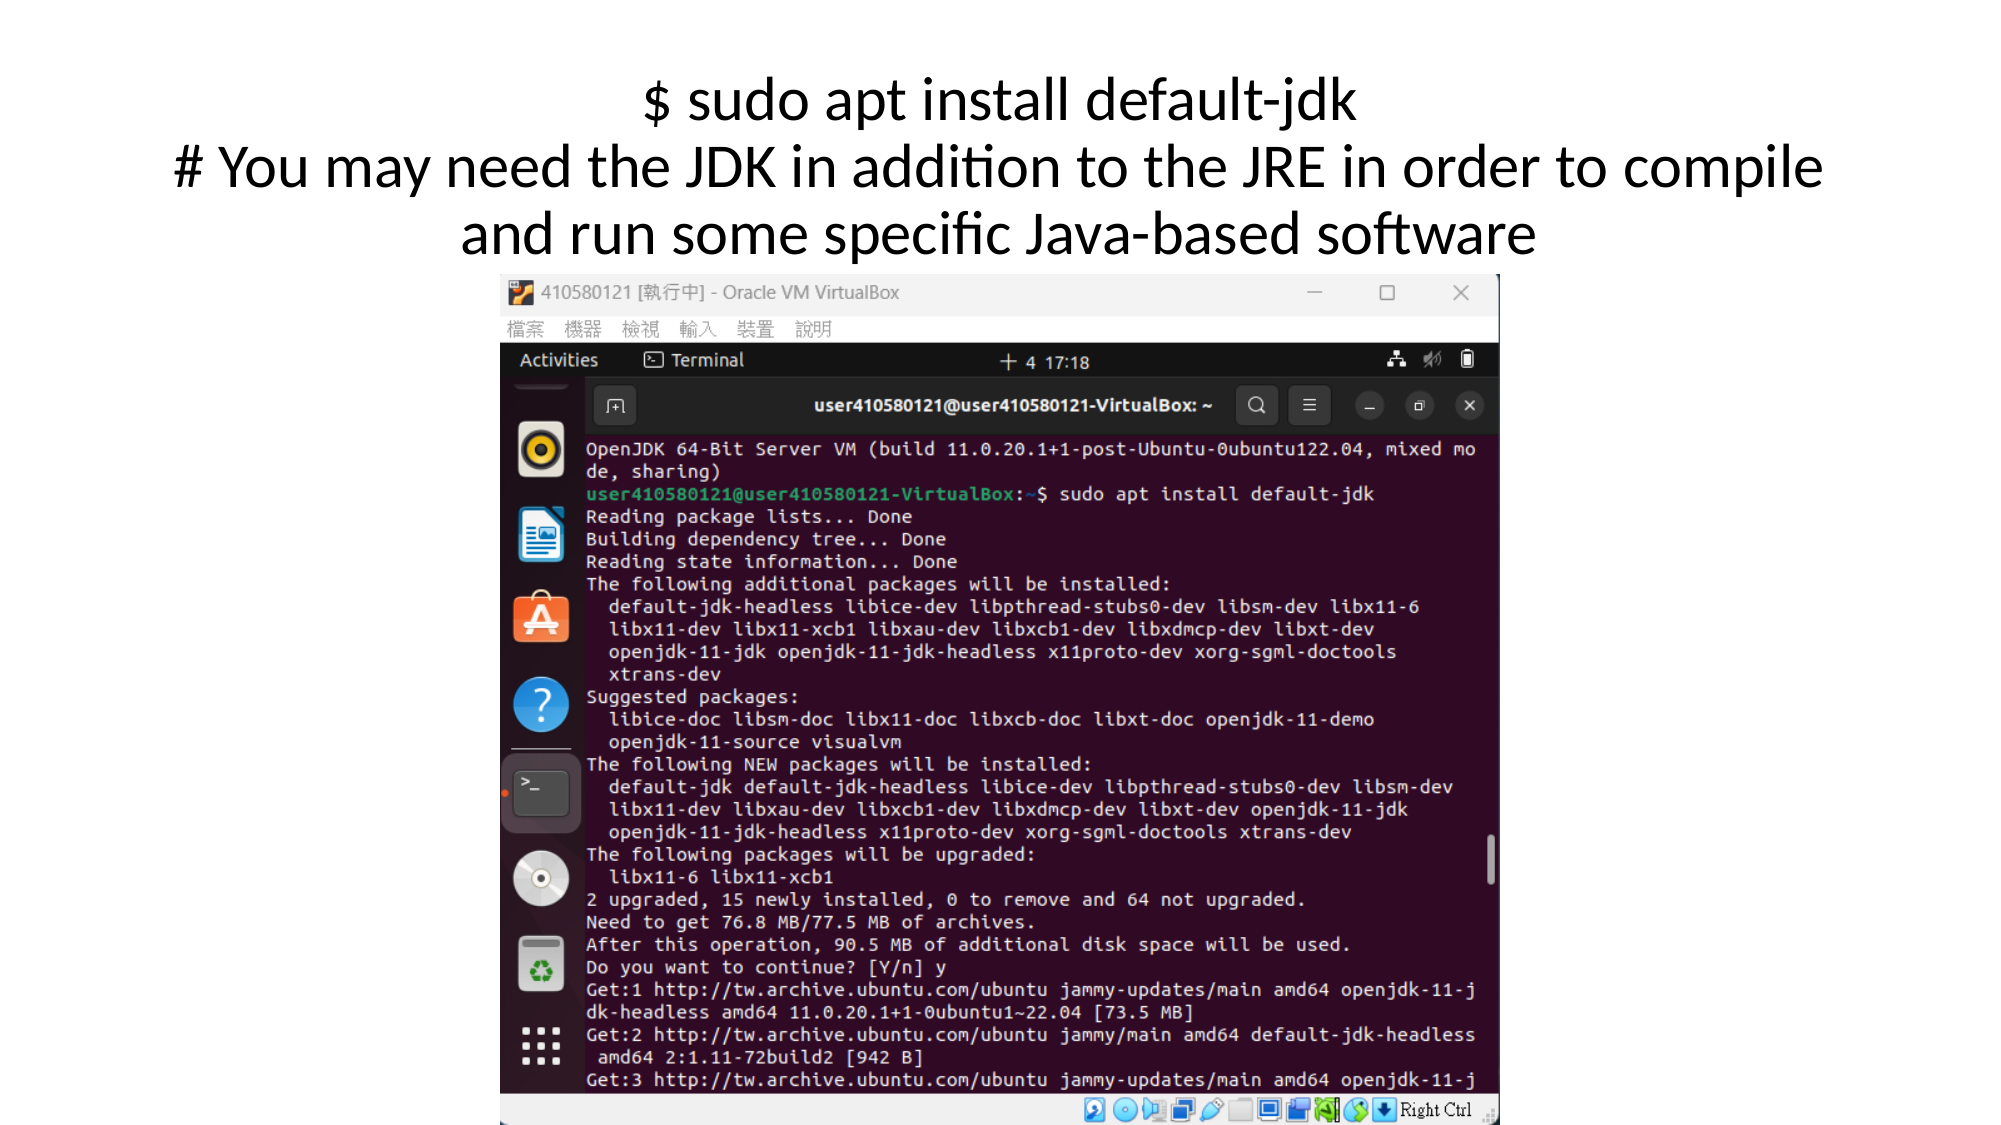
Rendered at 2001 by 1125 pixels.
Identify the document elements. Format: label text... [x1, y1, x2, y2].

picture [500, 274, 1500, 1125]
title $ sudo apt install default-jdk # You may need the JDK in addition to the JRE in order to compile and run some specific Java-based software [137, 59, 1863, 275]
